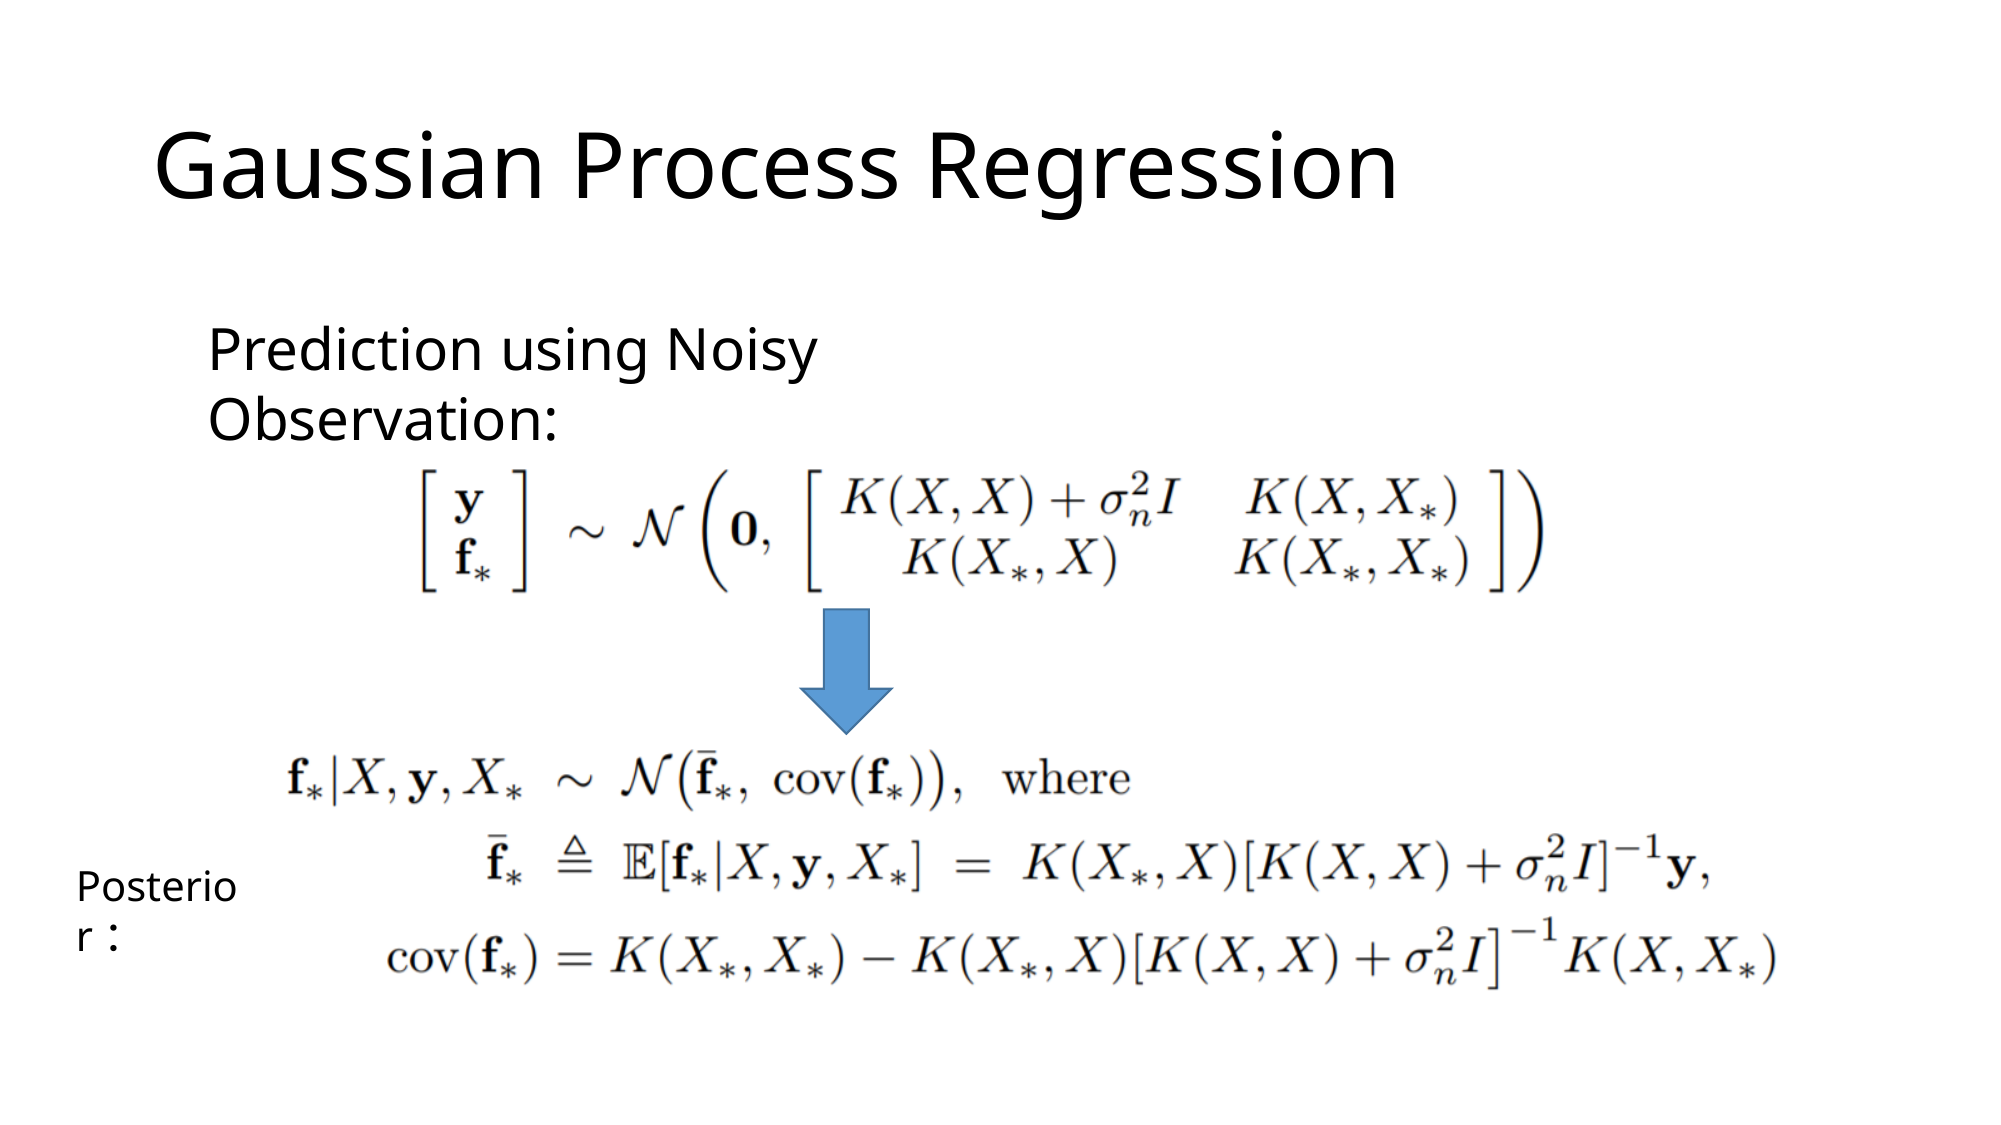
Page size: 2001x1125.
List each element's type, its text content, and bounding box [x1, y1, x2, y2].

picture [275, 733, 1782, 999]
text_box Prediction using Noisy Observation: [192, 305, 1193, 460]
text_box Posterior： [61, 852, 259, 968]
title Gaussian Process Regression [137, 59, 1863, 278]
picture [403, 453, 1549, 610]
text_box [798, 610, 894, 733]
